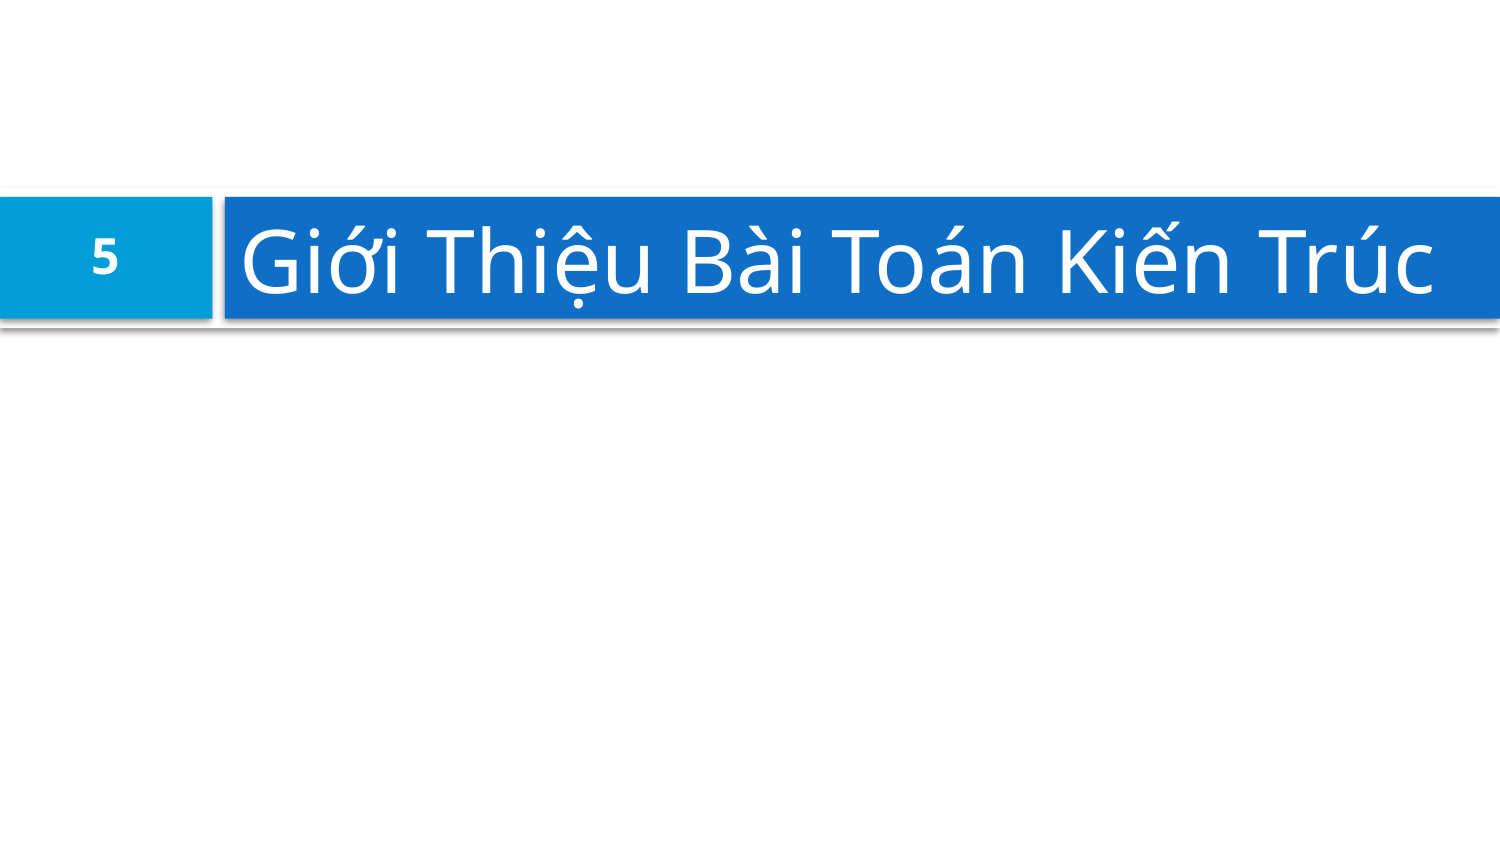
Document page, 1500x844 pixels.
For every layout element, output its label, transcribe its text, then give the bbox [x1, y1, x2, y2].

slide_number 5 [0, 215, 213, 302]
title Giới Thiệu Bài Toán Kiến Trúc [225, 196, 1475, 319]
